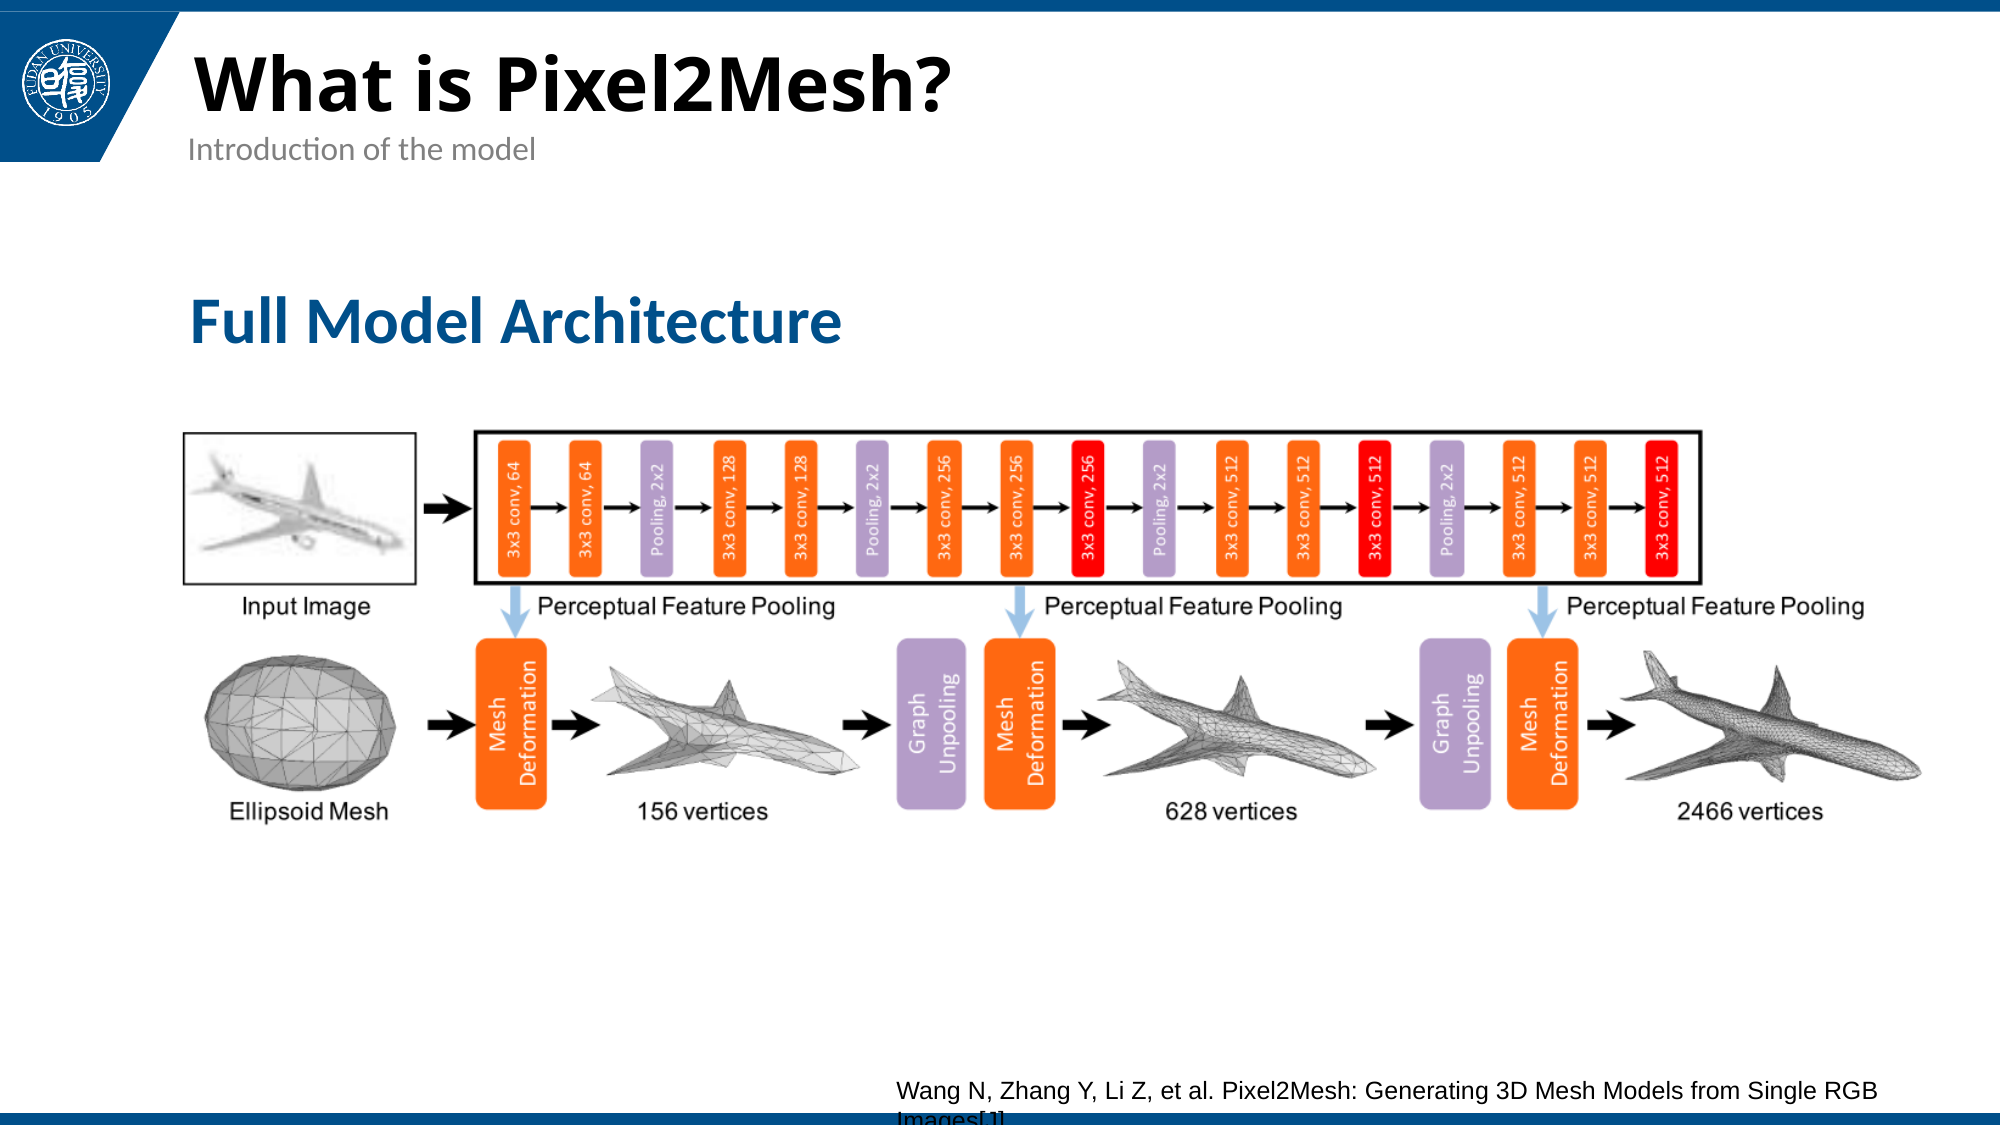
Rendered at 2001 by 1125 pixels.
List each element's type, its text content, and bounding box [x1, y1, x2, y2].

title What is Pixel2Mesh? [179, 11, 1863, 162]
picture [172, 420, 1944, 857]
text_box Introduction of the model [172, 119, 1343, 175]
picture [22, 39, 110, 126]
text_box Full Model Architecture [176, 269, 859, 365]
text_box Wang N, Zhang Y, Li Z, et al. Pixel2Mesh: Generating 3D Mesh Models from Single RGB Images[J] [881, 1067, 2000, 1125]
